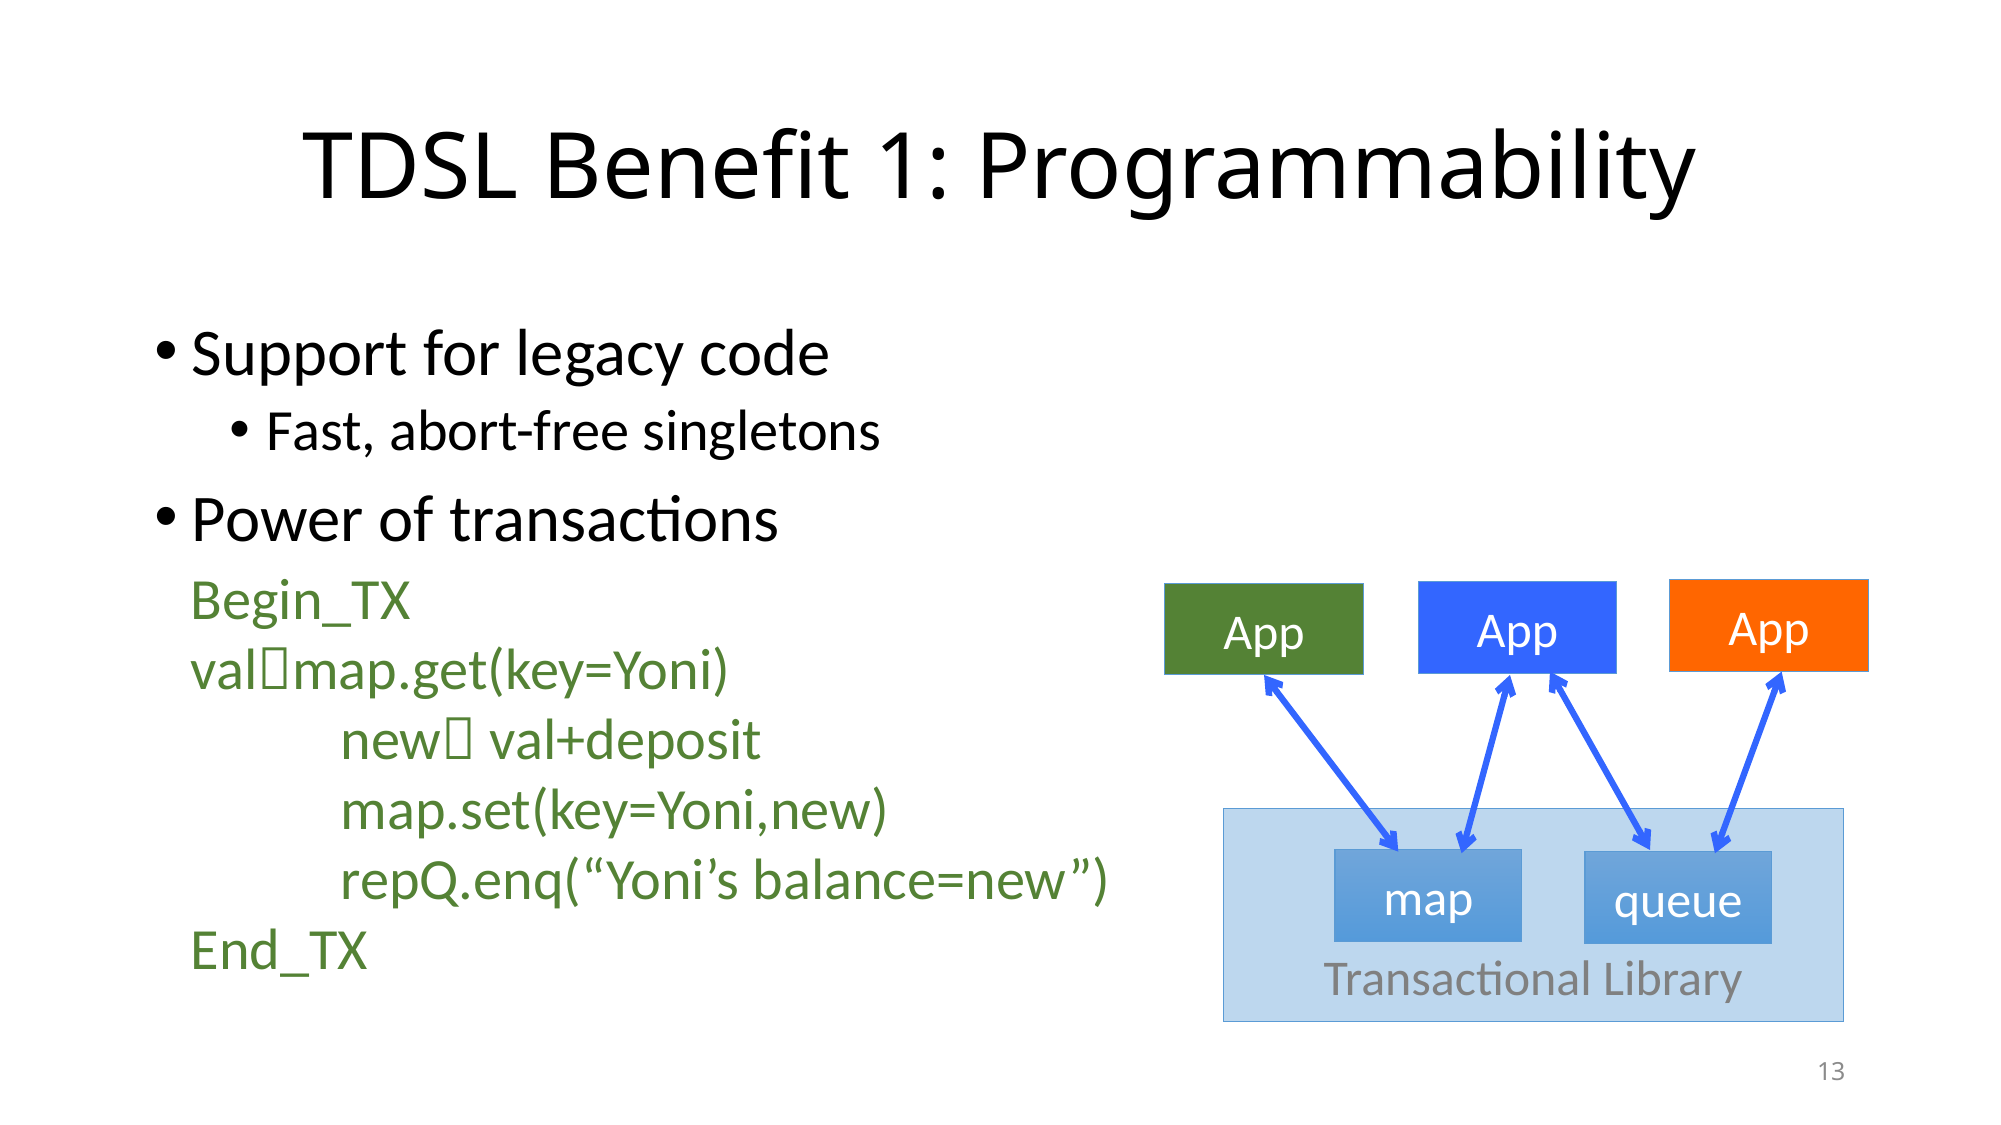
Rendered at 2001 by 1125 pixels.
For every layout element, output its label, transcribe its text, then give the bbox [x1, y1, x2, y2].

list Support for legacy code Fast, abort-free singletons Power of transactions [139, 310, 1865, 579]
slide_number 13 [1410, 1042, 1861, 1103]
text_box Begin_TX valmap.get(key=Yoni) new val+deposit map.set(key=Yoni,new) repQ.enq(“Yoni’s balance=new”) End_TX [100, 553, 1199, 1059]
list Support for legacy code Fast, abort-free singletons Power of transactions [1199, 944, 1865, 1024]
title TDSL Benefit 1: Programmability [137, 59, 1863, 278]
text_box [1164, 579, 1869, 944]
